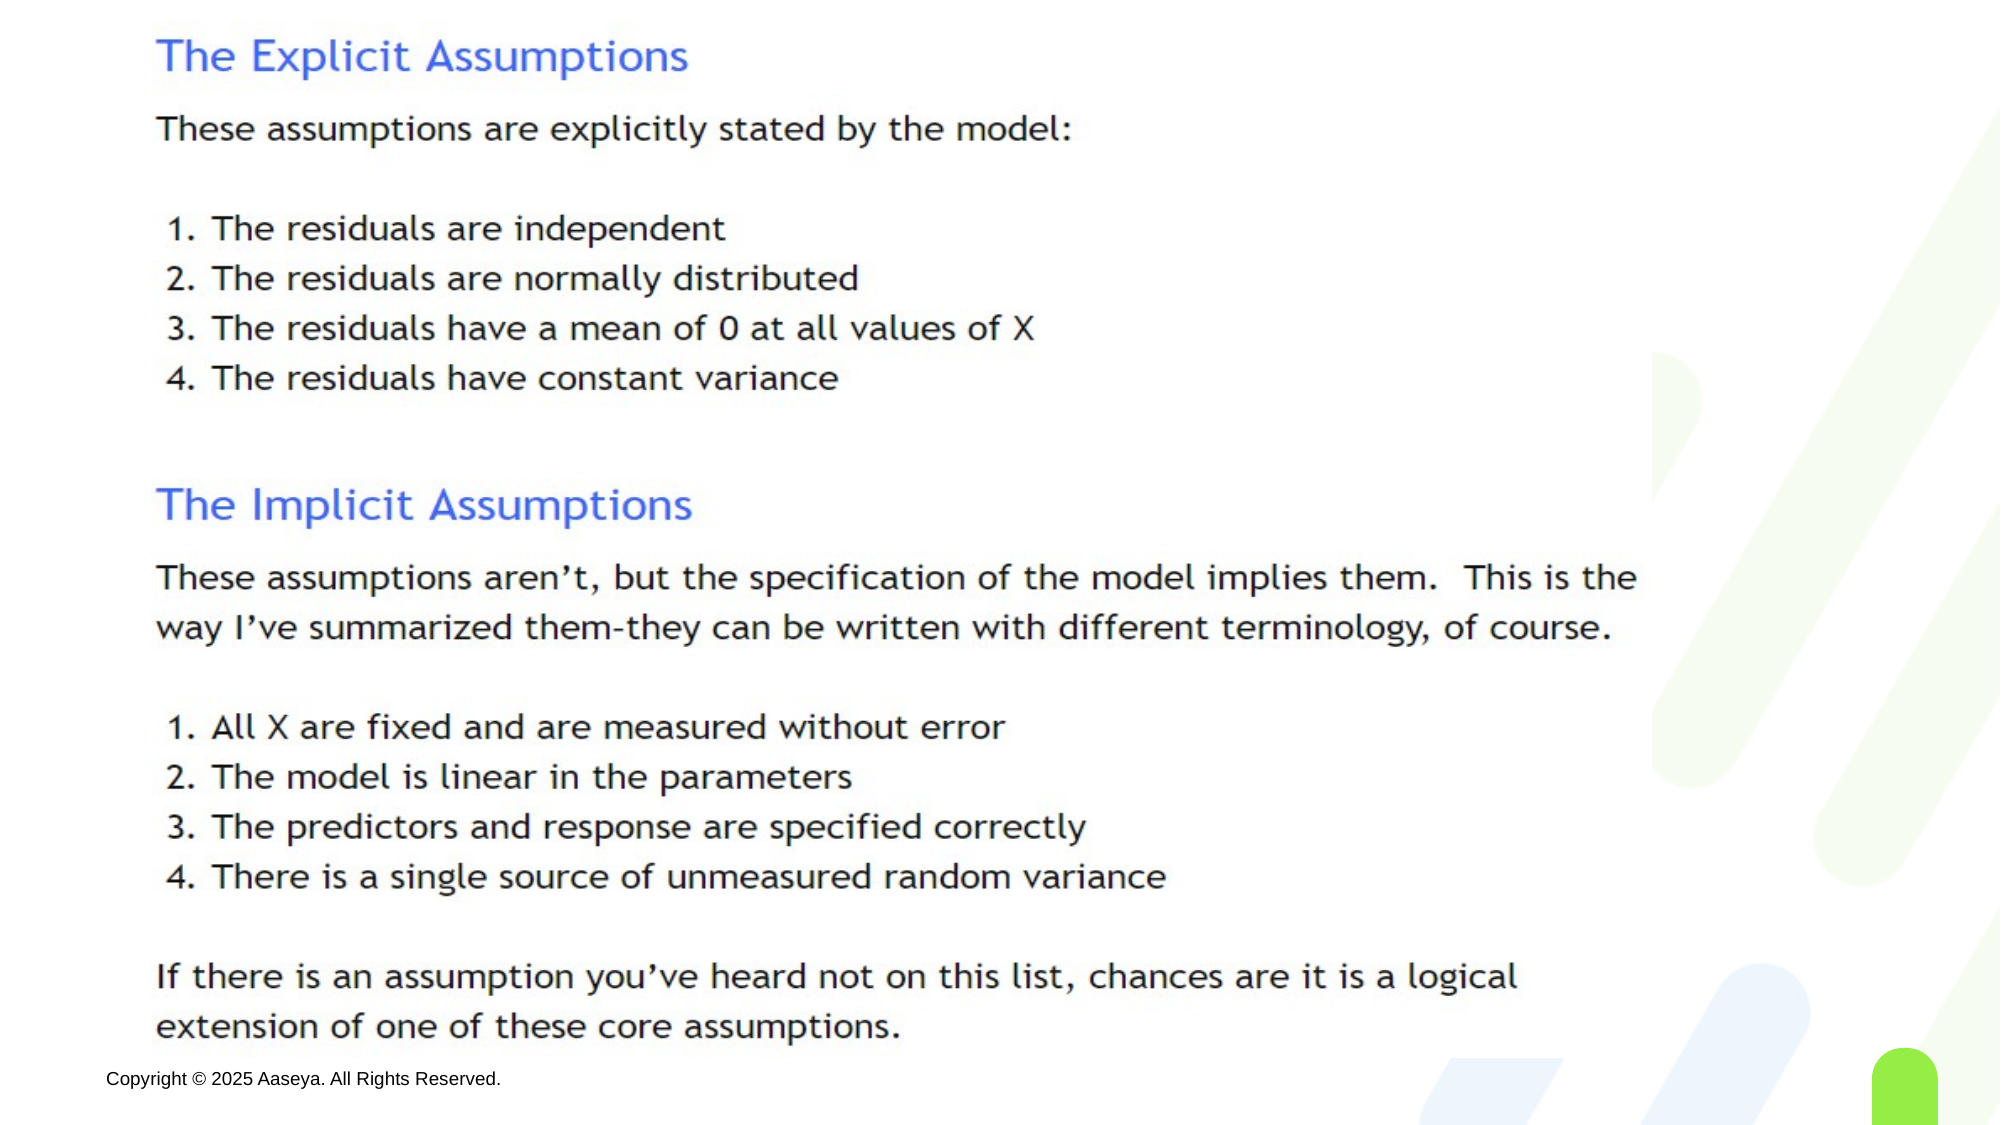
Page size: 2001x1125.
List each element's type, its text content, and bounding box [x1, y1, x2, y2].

picture [151, 20, 1652, 1058]
footer Copyright © 2025 Aaseya. All Rights Reserved. [91, 1047, 767, 1108]
